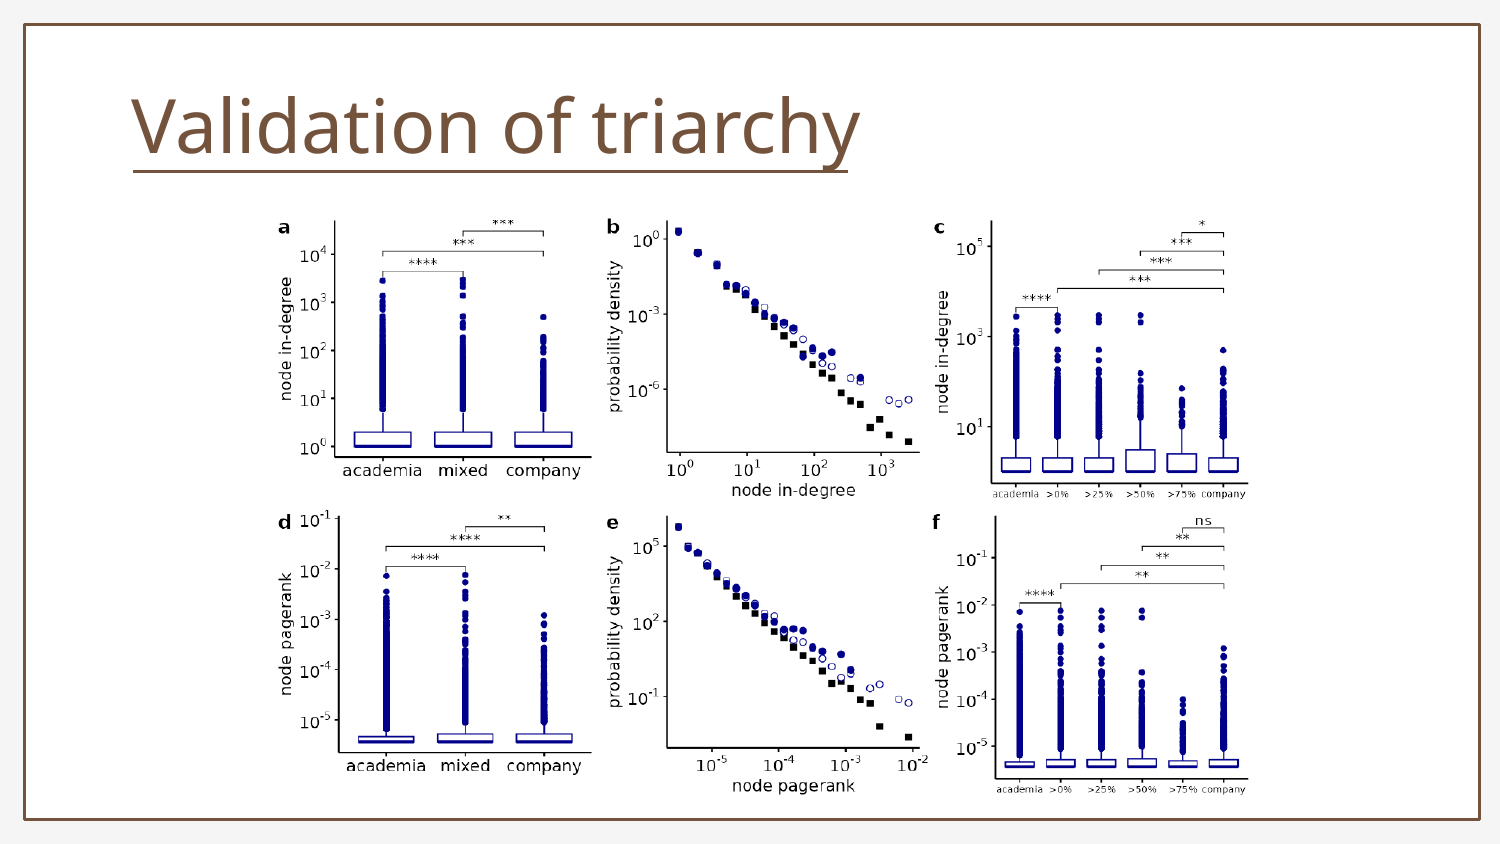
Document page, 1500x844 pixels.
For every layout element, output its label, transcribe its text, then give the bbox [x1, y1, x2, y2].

title Validation of triarchy [116, 63, 1339, 191]
picture [240, 180, 1260, 816]
